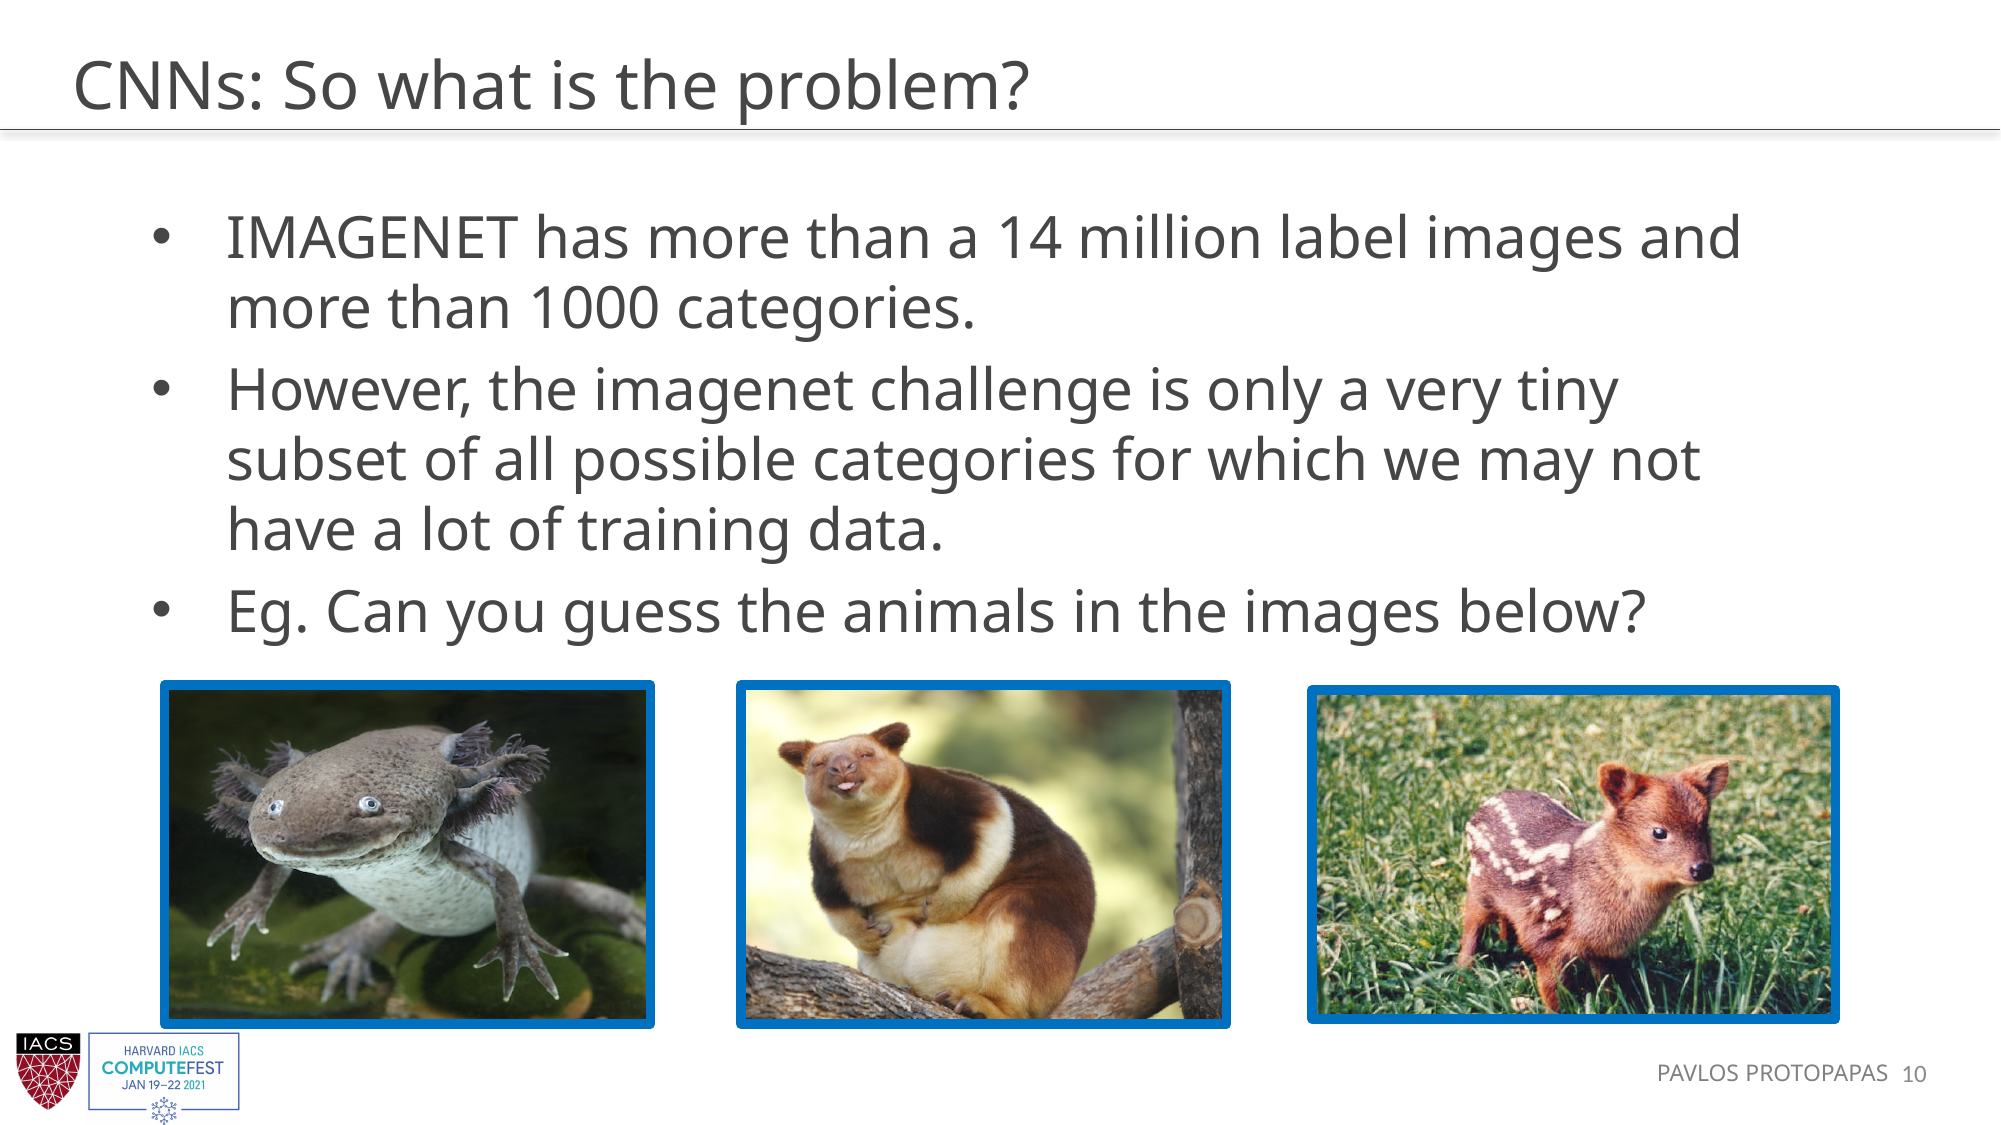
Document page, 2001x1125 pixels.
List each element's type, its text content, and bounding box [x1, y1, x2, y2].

title CNNs: So what is the problem? [57, 35, 1943, 162]
picture [14, 1033, 82, 1110]
picture [745, 689, 1223, 1020]
list IMAGENET has more than a 14 million label images and more than 1000 categories. However, the imagenet challenge is only a very tiny subset of all possible categories for which we may not have a lot of training data. Eg. Can you guess the animals in the images below? [136, 193, 1831, 1020]
slide_number 10 [1475, 1042, 1942, 1103]
picture [86, 1030, 241, 1125]
picture [1316, 694, 1831, 1015]
picture [168, 689, 646, 1020]
